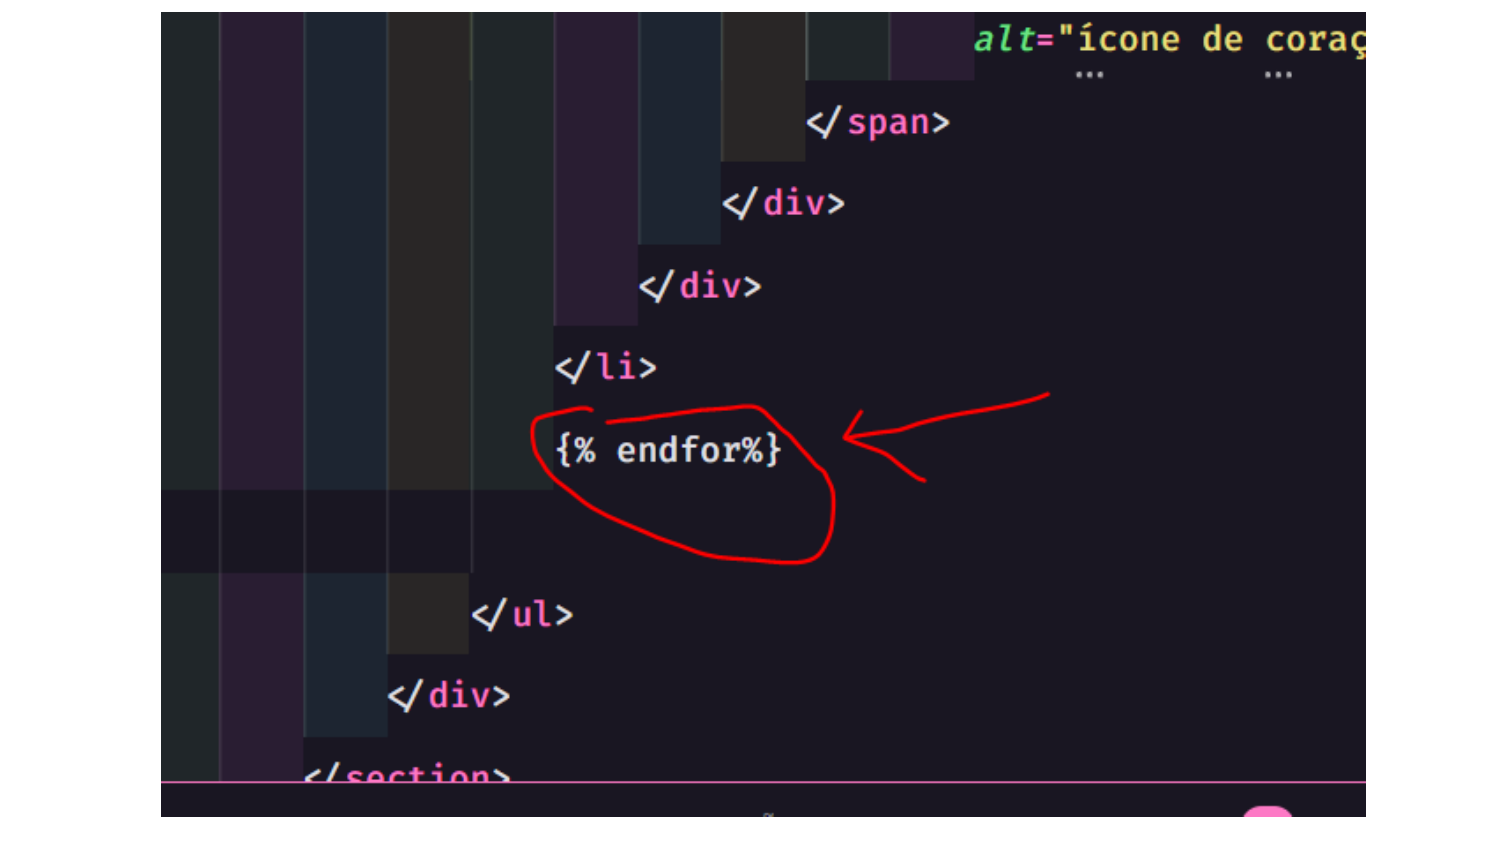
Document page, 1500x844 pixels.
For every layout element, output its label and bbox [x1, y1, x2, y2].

picture [160, 12, 1367, 817]
